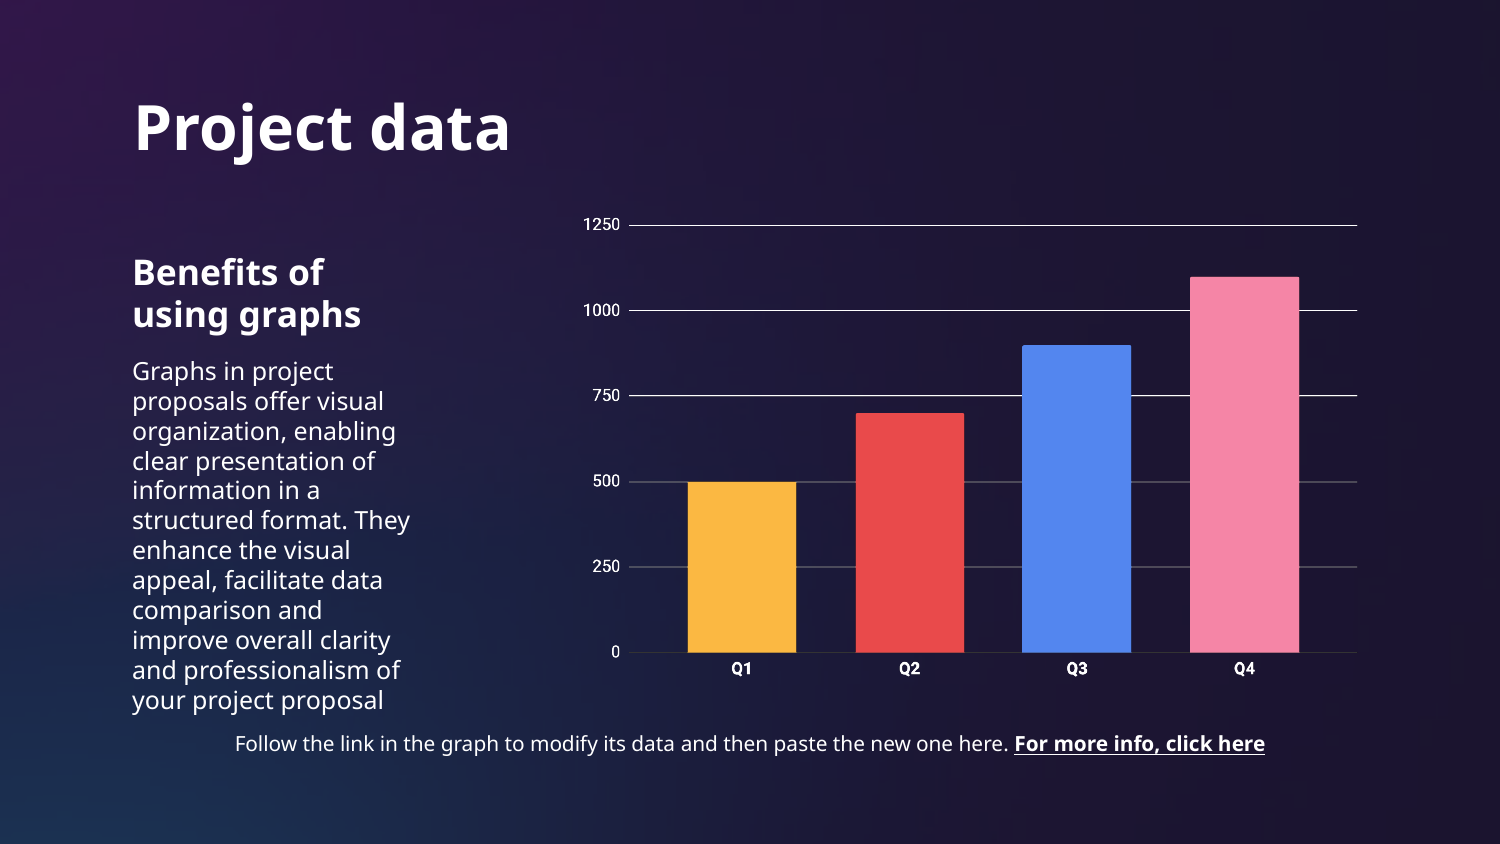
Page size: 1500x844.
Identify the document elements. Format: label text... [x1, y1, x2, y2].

title Benefits of using graphs [116, 215, 432, 340]
subtitle Graphs in project proposals offer visual organization, enabling clear presentation of information in a structured format. They enhance the visual appeal, facilitate data comparison and improve overall clarity and professionalism of your project proposal [116, 340, 432, 668]
text_box Follow the link in the graph to modify its data and then paste the new one here. For more info, click here [161, 727, 1339, 763]
picture [557, 191, 1384, 703]
title Project data [118, 72, 1382, 167]
